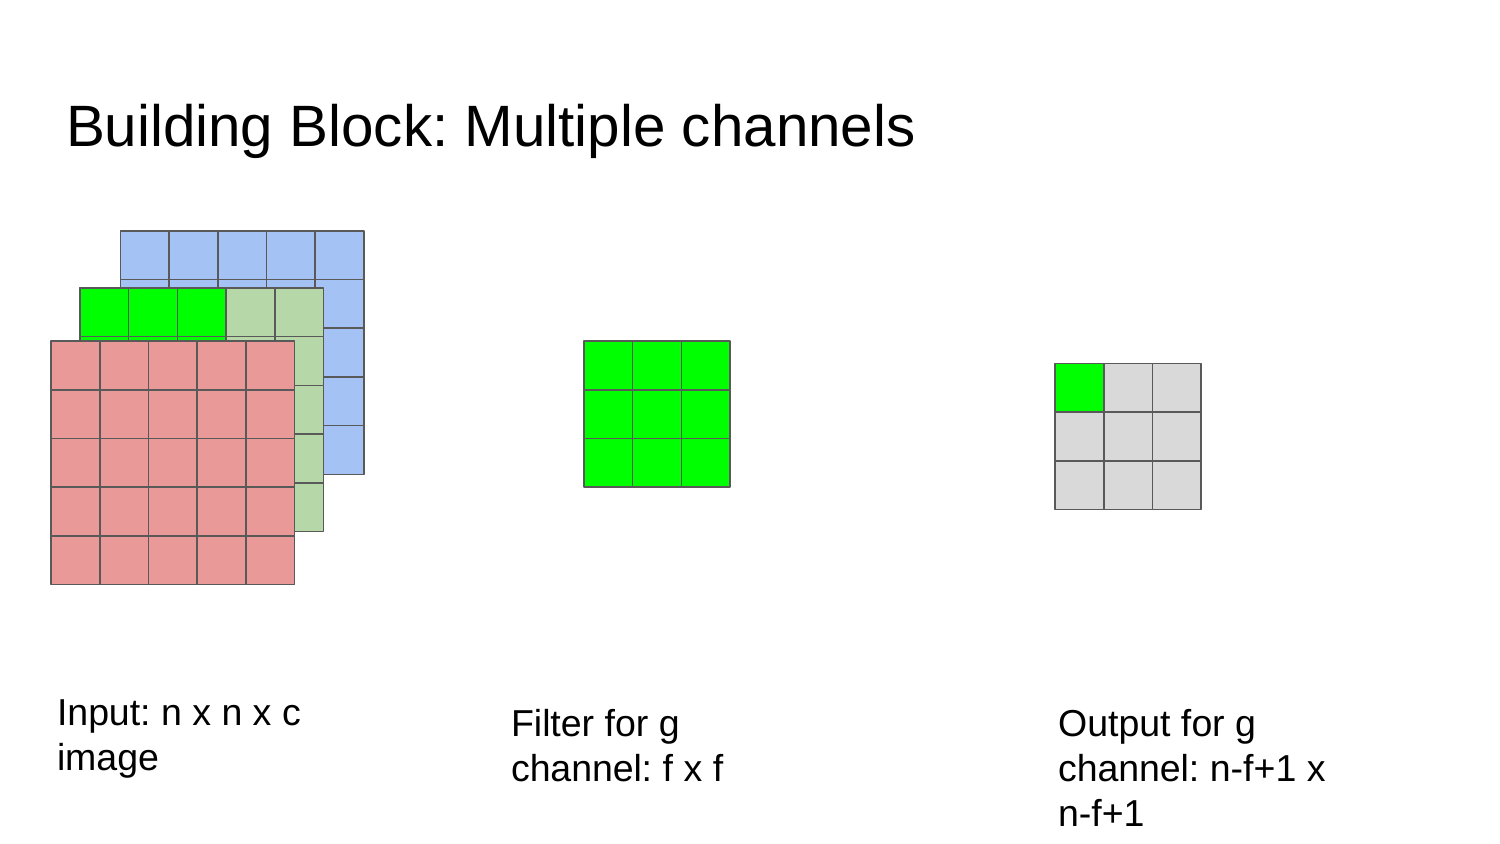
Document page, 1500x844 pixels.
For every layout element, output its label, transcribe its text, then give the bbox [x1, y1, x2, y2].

text_box Input: n x n x c image [42, 673, 364, 783]
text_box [1054, 363, 1202, 510]
text_box Filter for g channel: f x f [496, 684, 818, 794]
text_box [120, 230, 365, 475]
title Building Block: Multiple channels [51, 72, 1449, 167]
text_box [227, 287, 324, 532]
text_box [79, 287, 227, 339]
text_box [50, 340, 295, 585]
text_box Output for g channel: n-f+1 x n-f+1 [1043, 684, 1365, 794]
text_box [583, 340, 731, 488]
